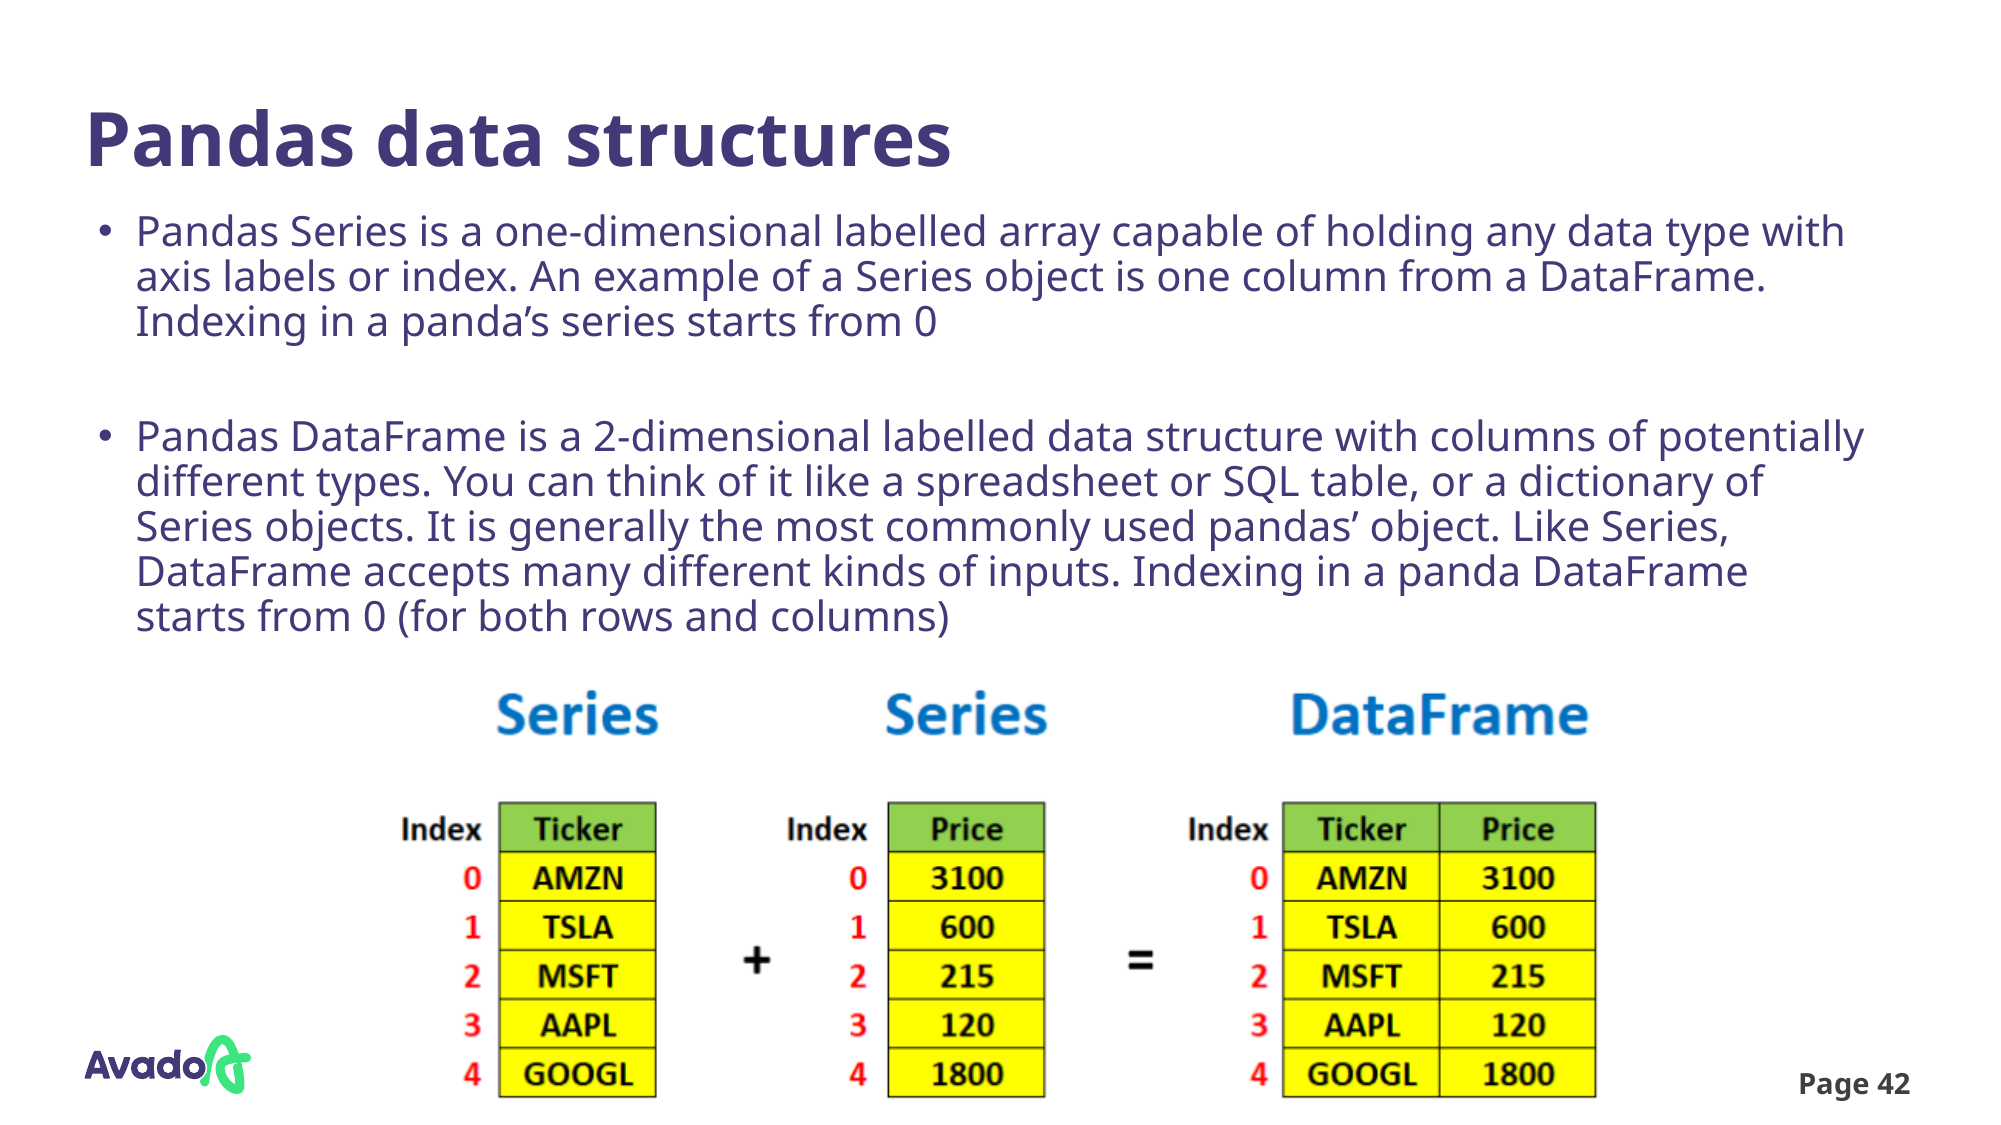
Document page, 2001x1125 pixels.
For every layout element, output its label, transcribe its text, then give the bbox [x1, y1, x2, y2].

picture [397, 685, 1604, 1103]
title Pandas data structures [84, 91, 1916, 188]
text_box Pandas Series is a one-dimensional labelled array capable of holding any data type with axis labels or index. An example of a Series object is one column from a DataFrame. Indexing in a panda’s series starts from 0 Pandas DataFrame is a 2-dimensional labelled data structure with columns of potentially different types. You can think of it like a spreadsheet or SQL table, or a dictionary of Series objects. It is generally the most commonly used pandas’ object. Like Series, DataFrame accepts many different kinds of inputs. Indexing in a panda DataFrame starts from 0 (for both rows and columns) [83, 202, 1884, 1040]
text_box Page 42 [1783, 1057, 2000, 1125]
